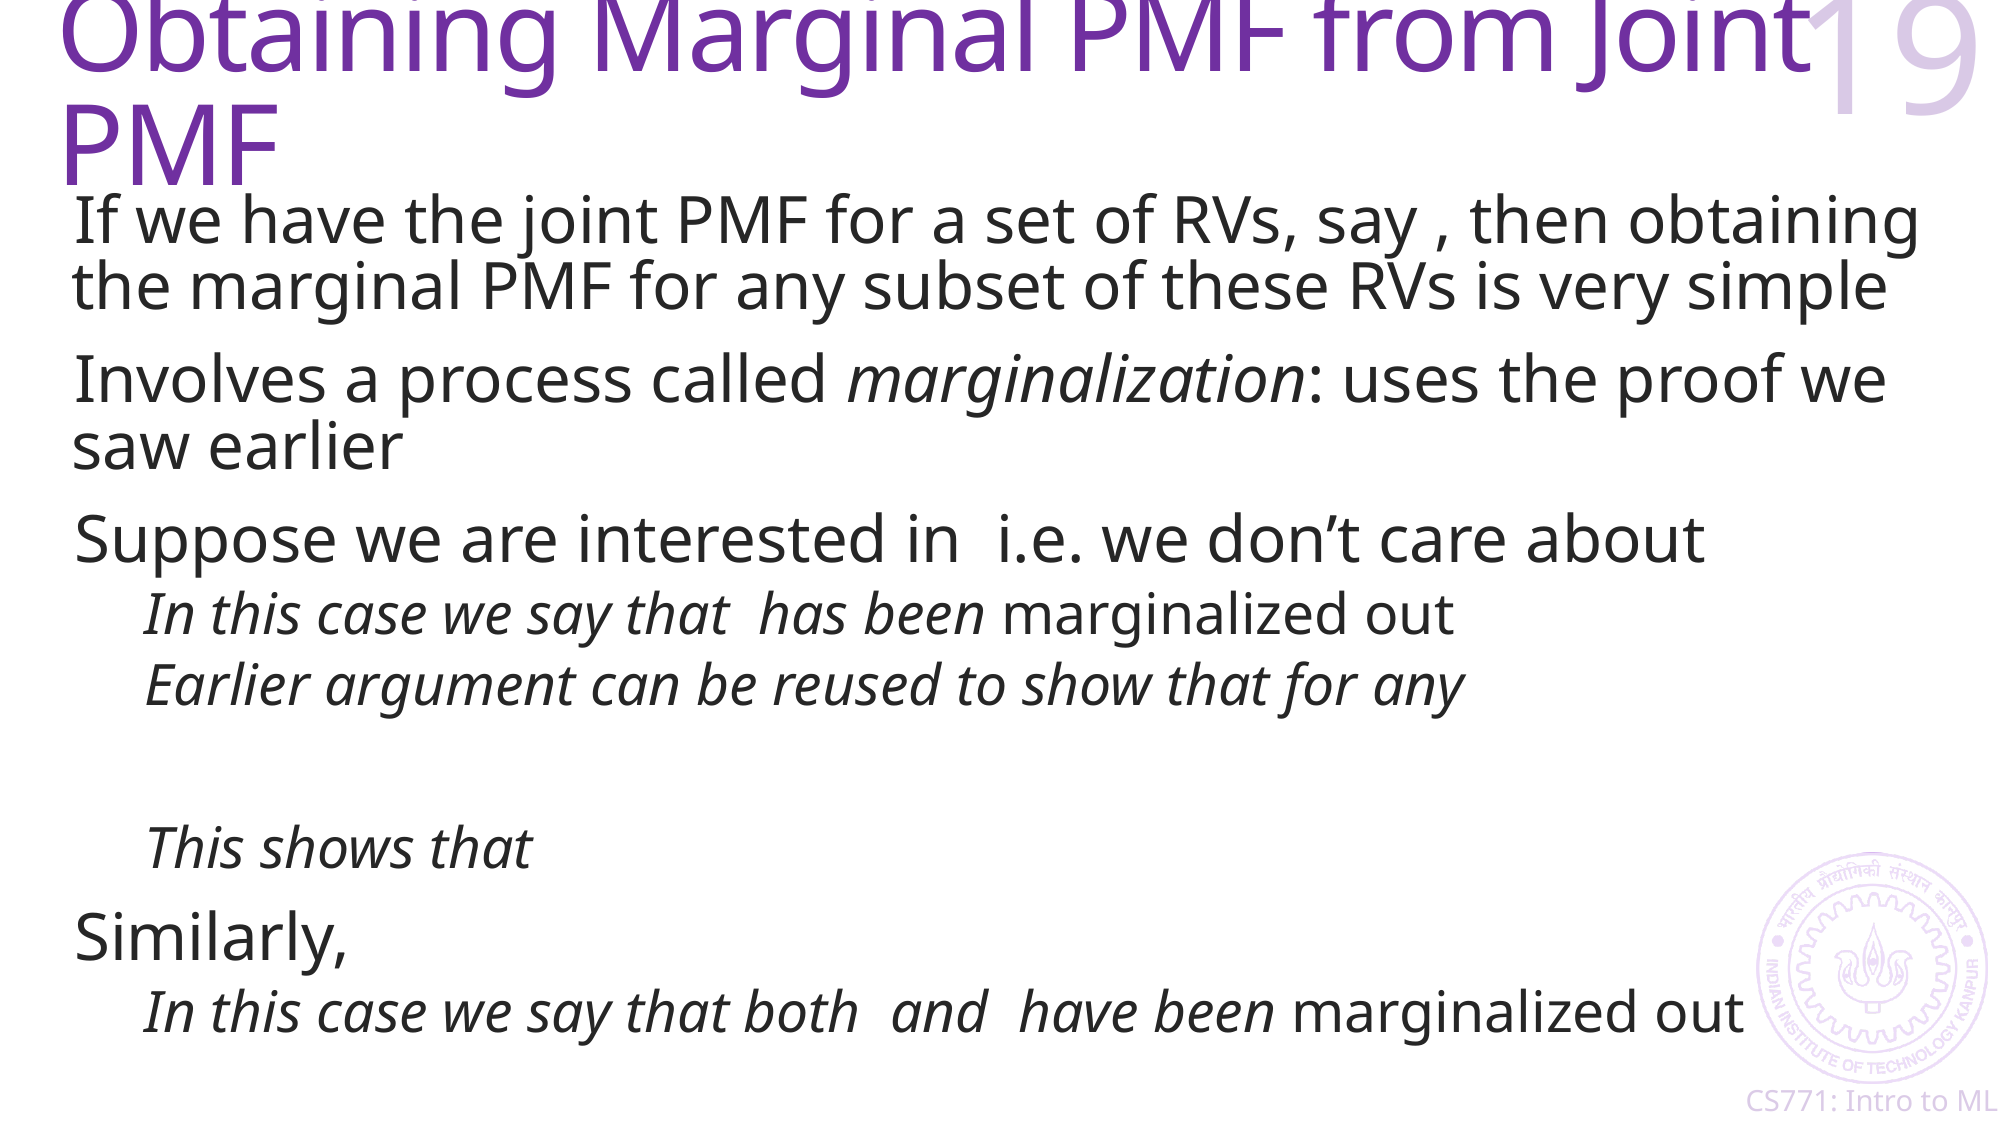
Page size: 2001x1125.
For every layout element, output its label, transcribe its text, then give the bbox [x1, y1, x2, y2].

slide_number 19 [1520, 6, 2000, 183]
title Obtaining Marginal PMF from Joint PMF [41, 5, 1945, 183]
